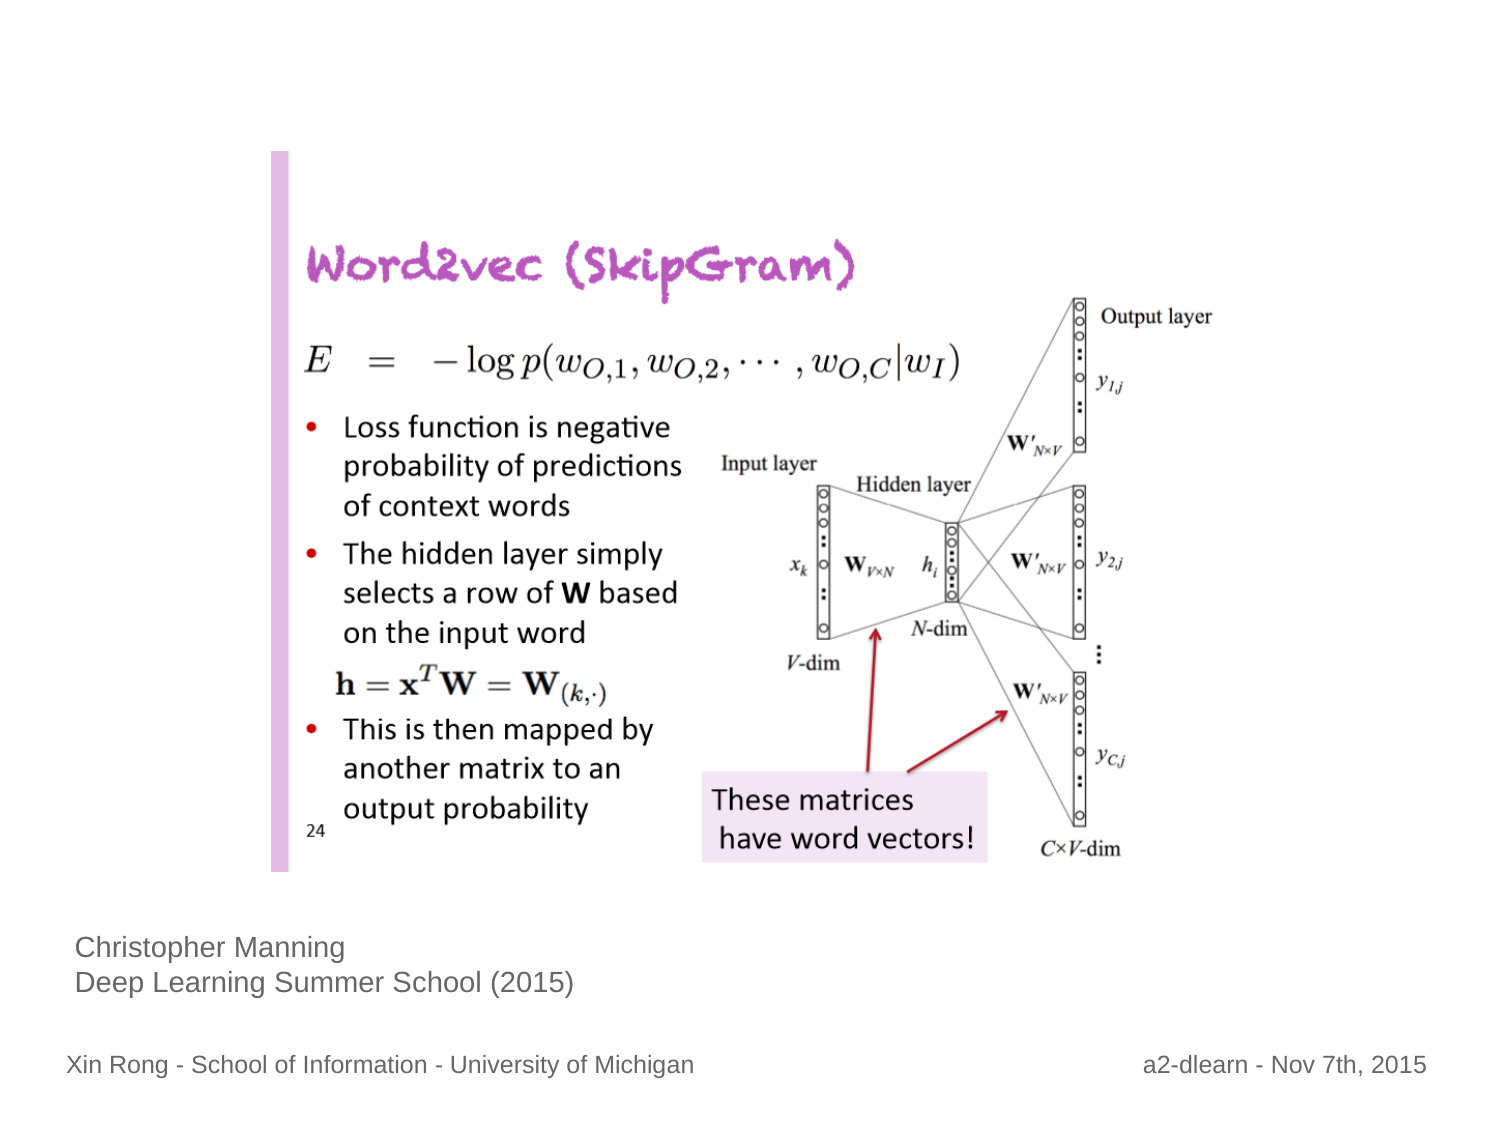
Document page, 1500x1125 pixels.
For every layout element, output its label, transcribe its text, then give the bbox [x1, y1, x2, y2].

picture [271, 151, 1229, 872]
text_box Christopher Manning Deep Learning Summer School (2015) [59, 913, 612, 1016]
